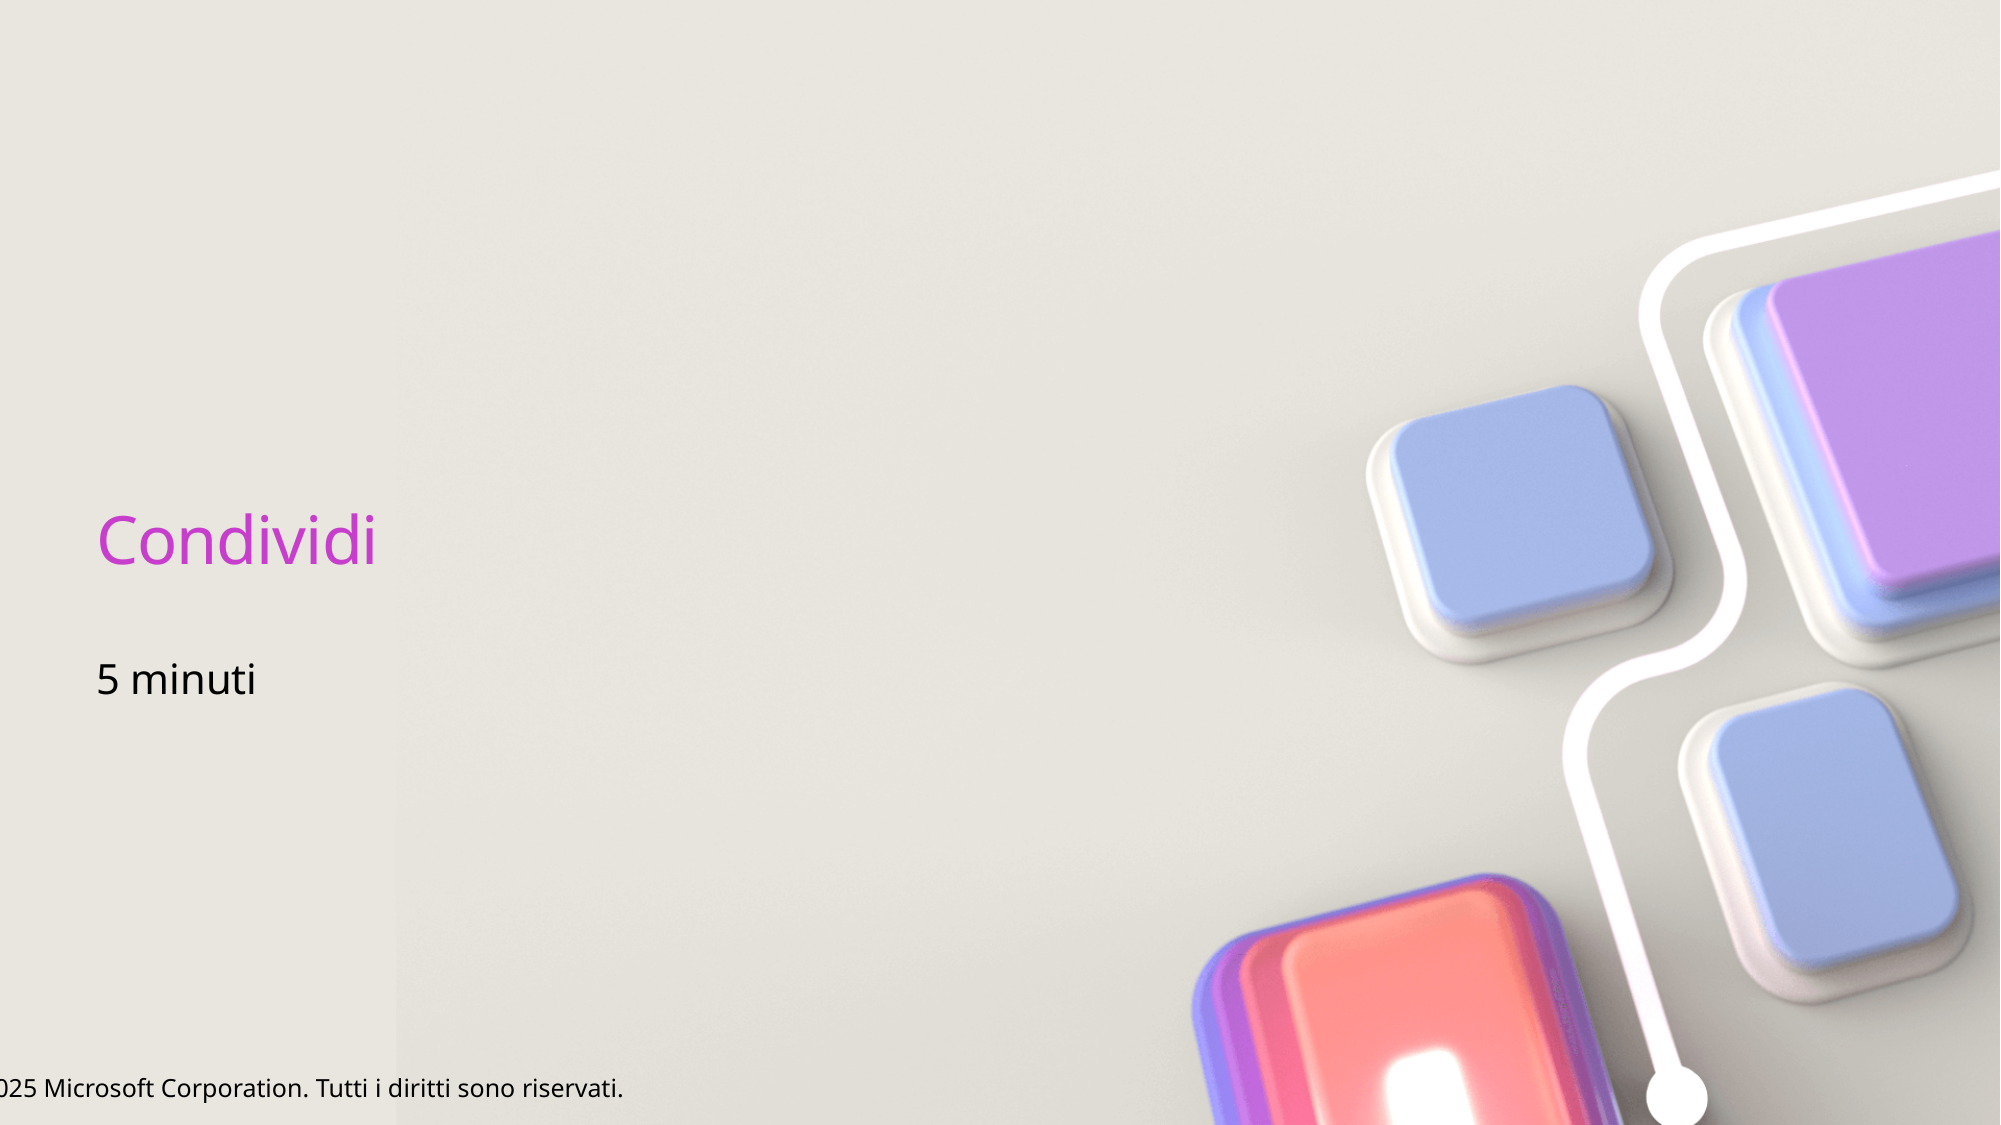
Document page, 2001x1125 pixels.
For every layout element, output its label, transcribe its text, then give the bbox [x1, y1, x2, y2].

picture [396, 0, 2000, 1125]
title Condividi [96, 506, 879, 580]
list 5 minuti [96, 652, 879, 703]
text_box © 2025 Microsoft Corporation. Tutti i diritti sono riservati. [0, 1072, 626, 1103]
